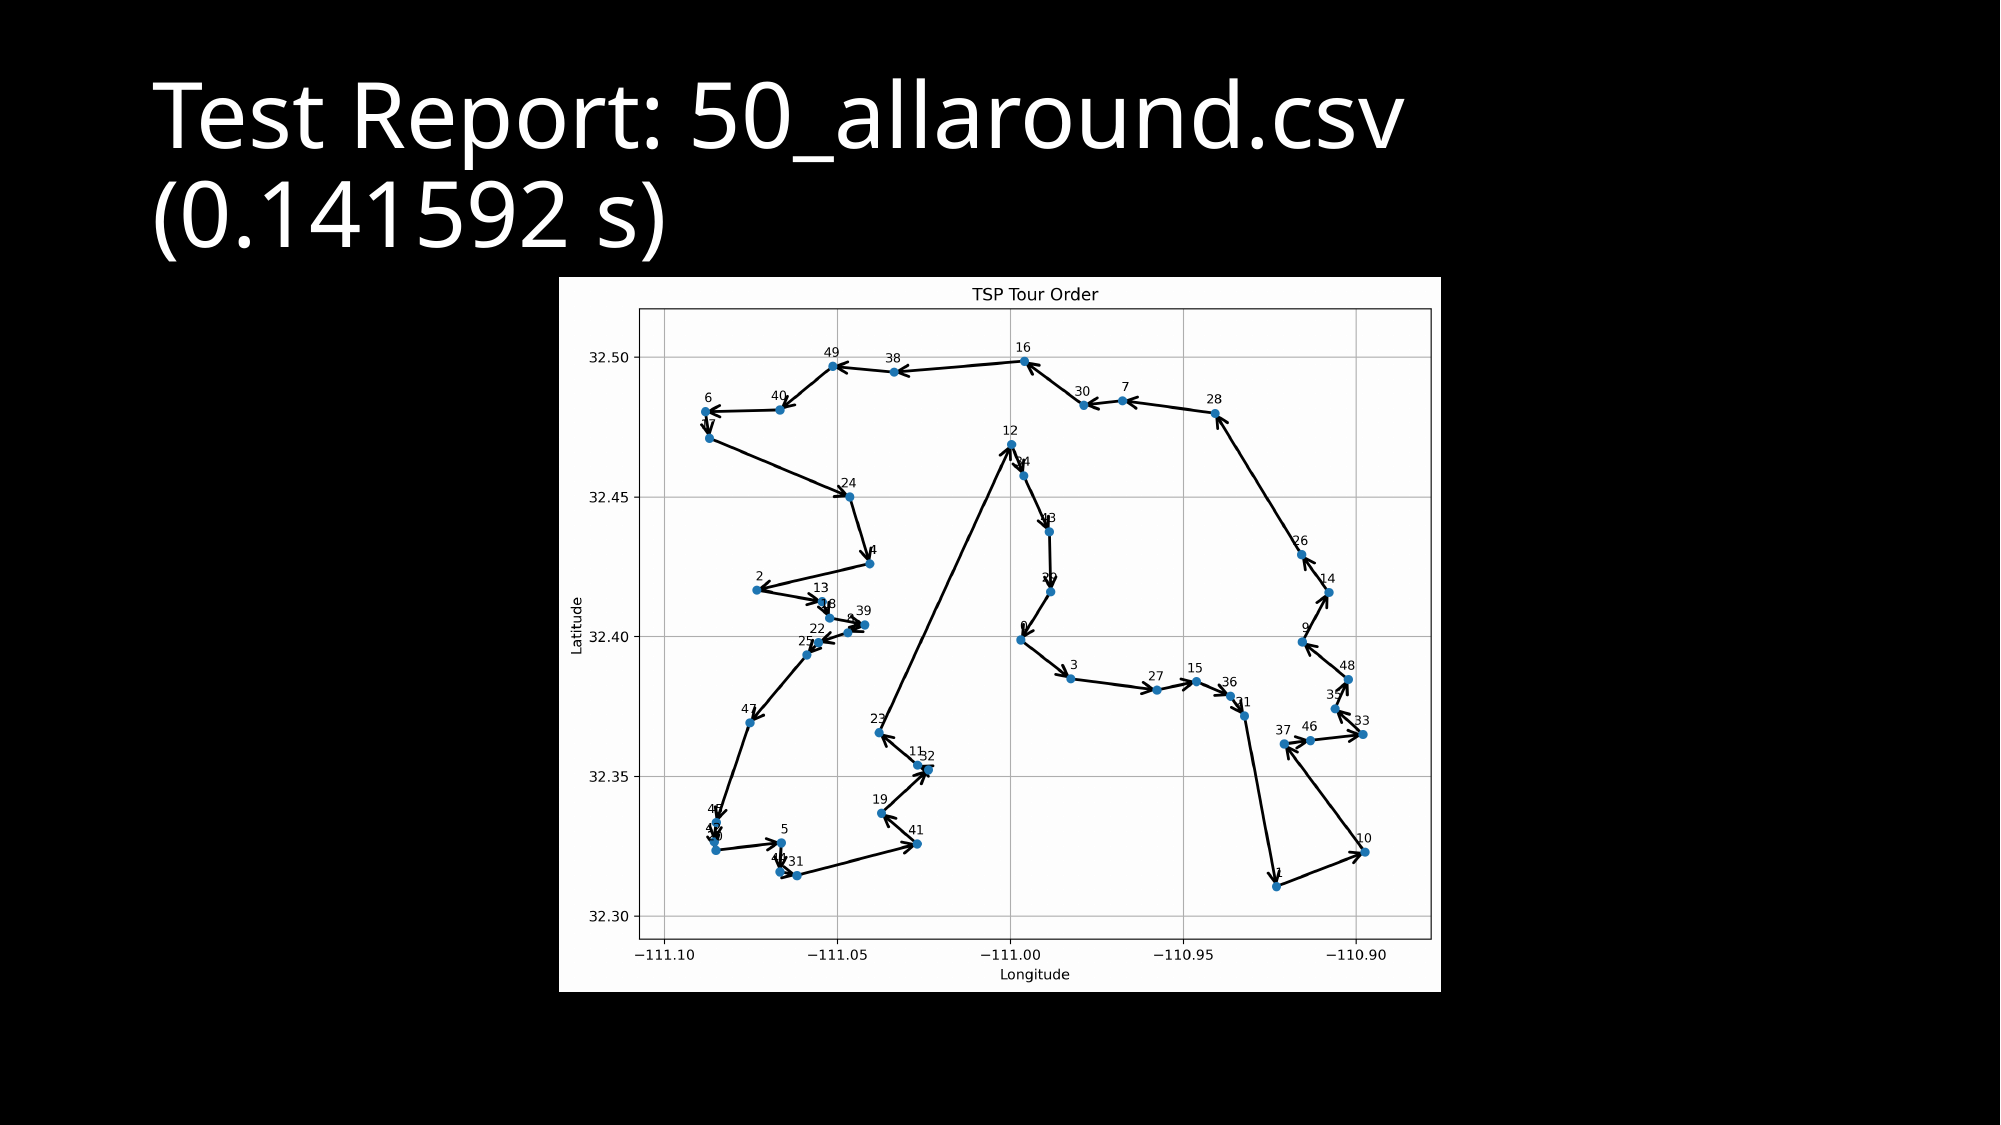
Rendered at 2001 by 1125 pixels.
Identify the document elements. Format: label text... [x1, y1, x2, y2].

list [558, 276, 1442, 992]
title Test Report: 50_allaround.csv (0.141592 s) [137, 59, 1863, 278]
